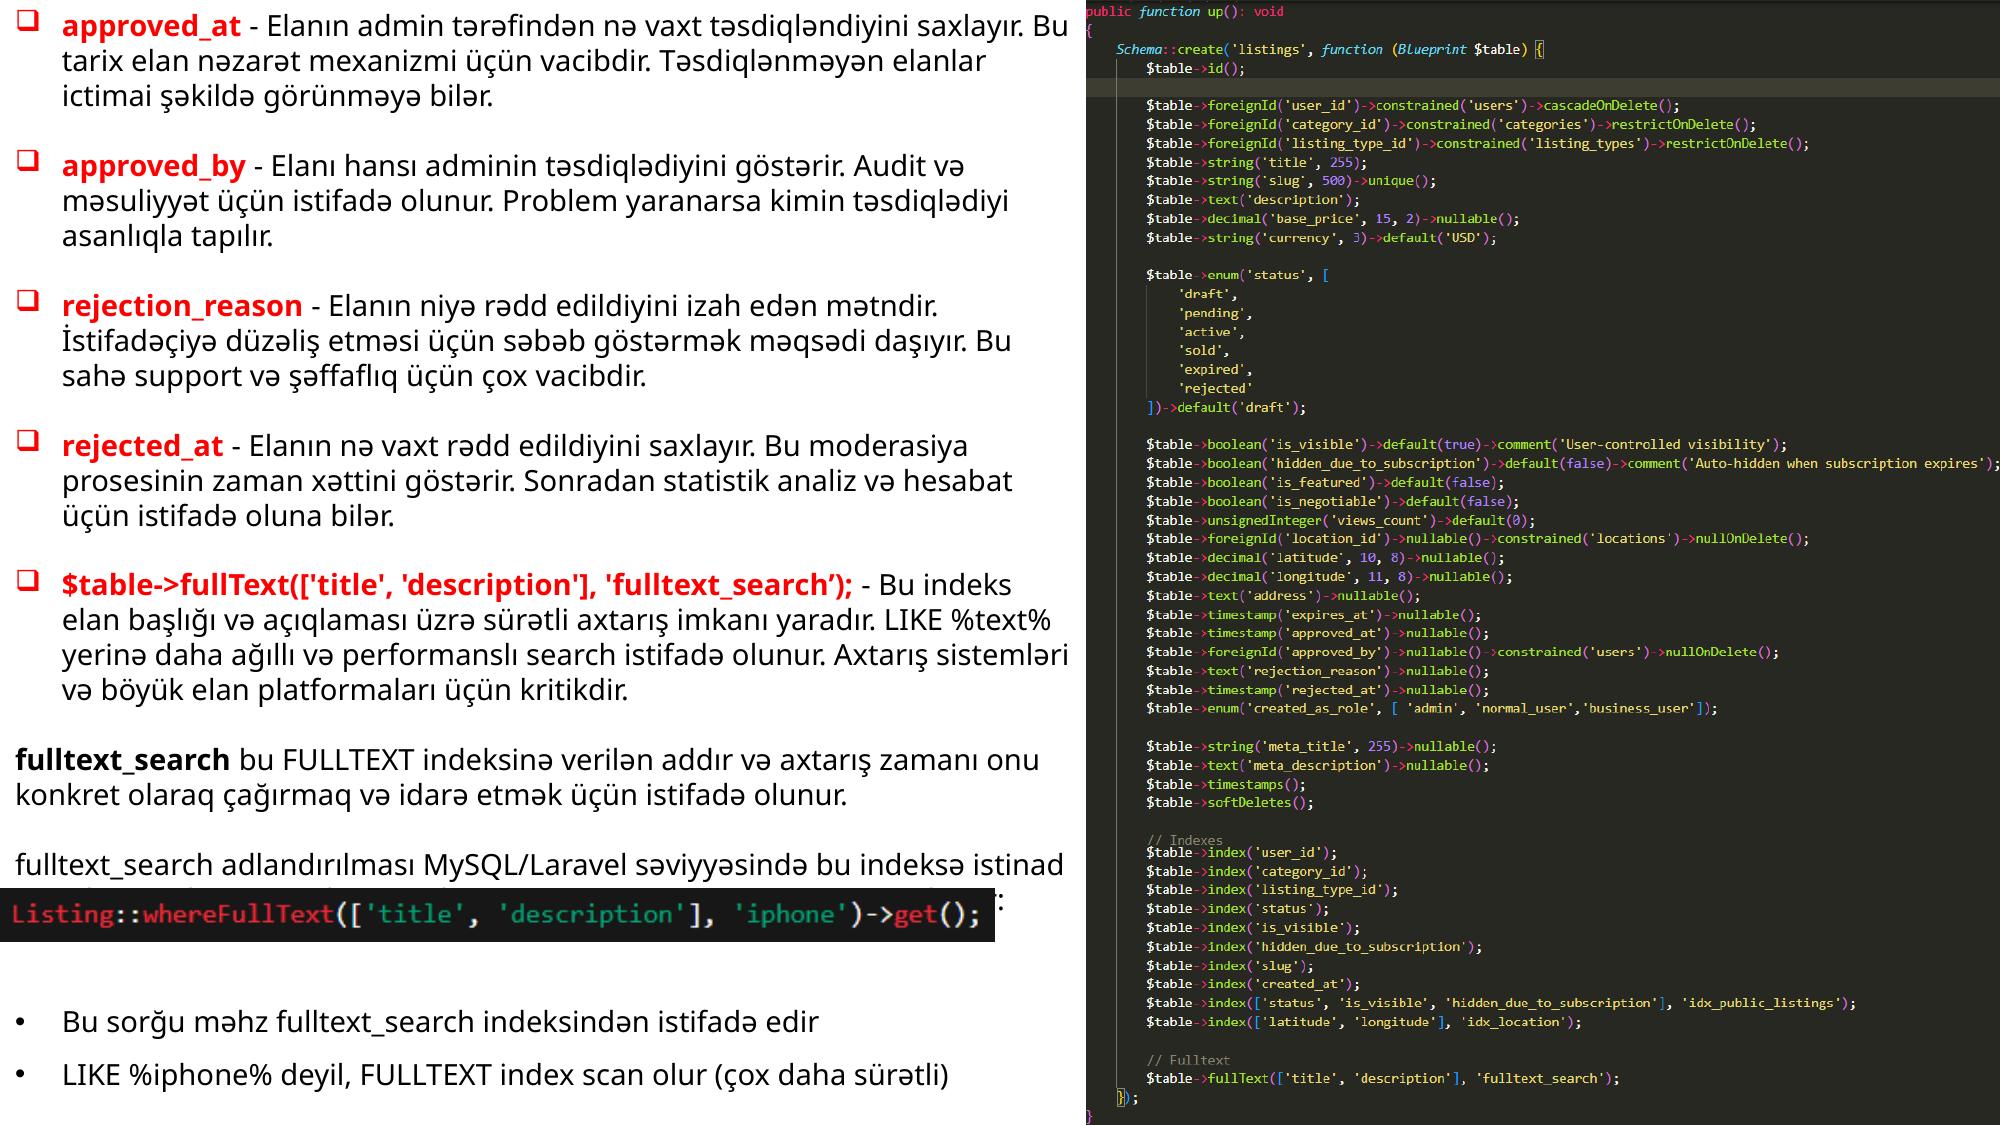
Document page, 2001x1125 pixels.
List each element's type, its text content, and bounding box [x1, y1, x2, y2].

picture [0, 888, 996, 943]
text_box approved_at - Elanın admin tərəfindən nə vaxt təsdiqləndiyini saxlayır. Bu tarix elan nəzarət mexanizmi üçün vacibdir. Təsdiqlənməyən elanlar ictimai şəkildə görünməyə bilər. approved_by - Elanı hansı adminin təsdiqlədiyini göstərir. Audit və məsuliyyət üçün istifadə olunur. Problem yaranarsa kimin təsdiqlədiyi asanlıqla tapılır. rejection_reason - Elanın niyə rədd edildiyini izah edən mətndir. İstifadəçiyə düzəliş etməsi üçün səbəb göstərmək məqsədi daşıyır. Bu sahə support və şəffaflıq üçün çox vacibdir. rejected_at - Elanın nə vaxt rədd edildiyini saxlayır. Bu moderasiya prosesinin zaman xəttini göstərir. Sonradan statistik analiz və hesabat üçün istifadə oluna bilər. $table->fullText(['title', 'description'], 'fulltext_search’); - Bu indeks elan başlığı və açıqlaması üzrə sürətli axtarış imkanı yaradır. LIKE %text% yerinə daha ağıllı və performanslı search istifadə olunur. Axtarış sistemləri və böyük elan platformaları üçün kritikdir. fulltext_search bu FULLTEXT indeksinə verilən addır və axtarış zamanı onu konkret olaraq çağırmaq və idarə etmək üçün istifadə olunur. fulltext_search adlandırılması MySQL/Laravel səviyyəsində bu indeksə istinad etmək üçündür. Laravel query-də MySQL FULLTEXT mexanizmi işə düşür: Bu sorğu məhz fulltext_search indeksindən istifadə edir LIKE %iphone% deyil, FULLTEXT index scan olur (çox daha sürətli) [0, 0, 1085, 1125]
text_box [1085, 0, 2000, 1125]
